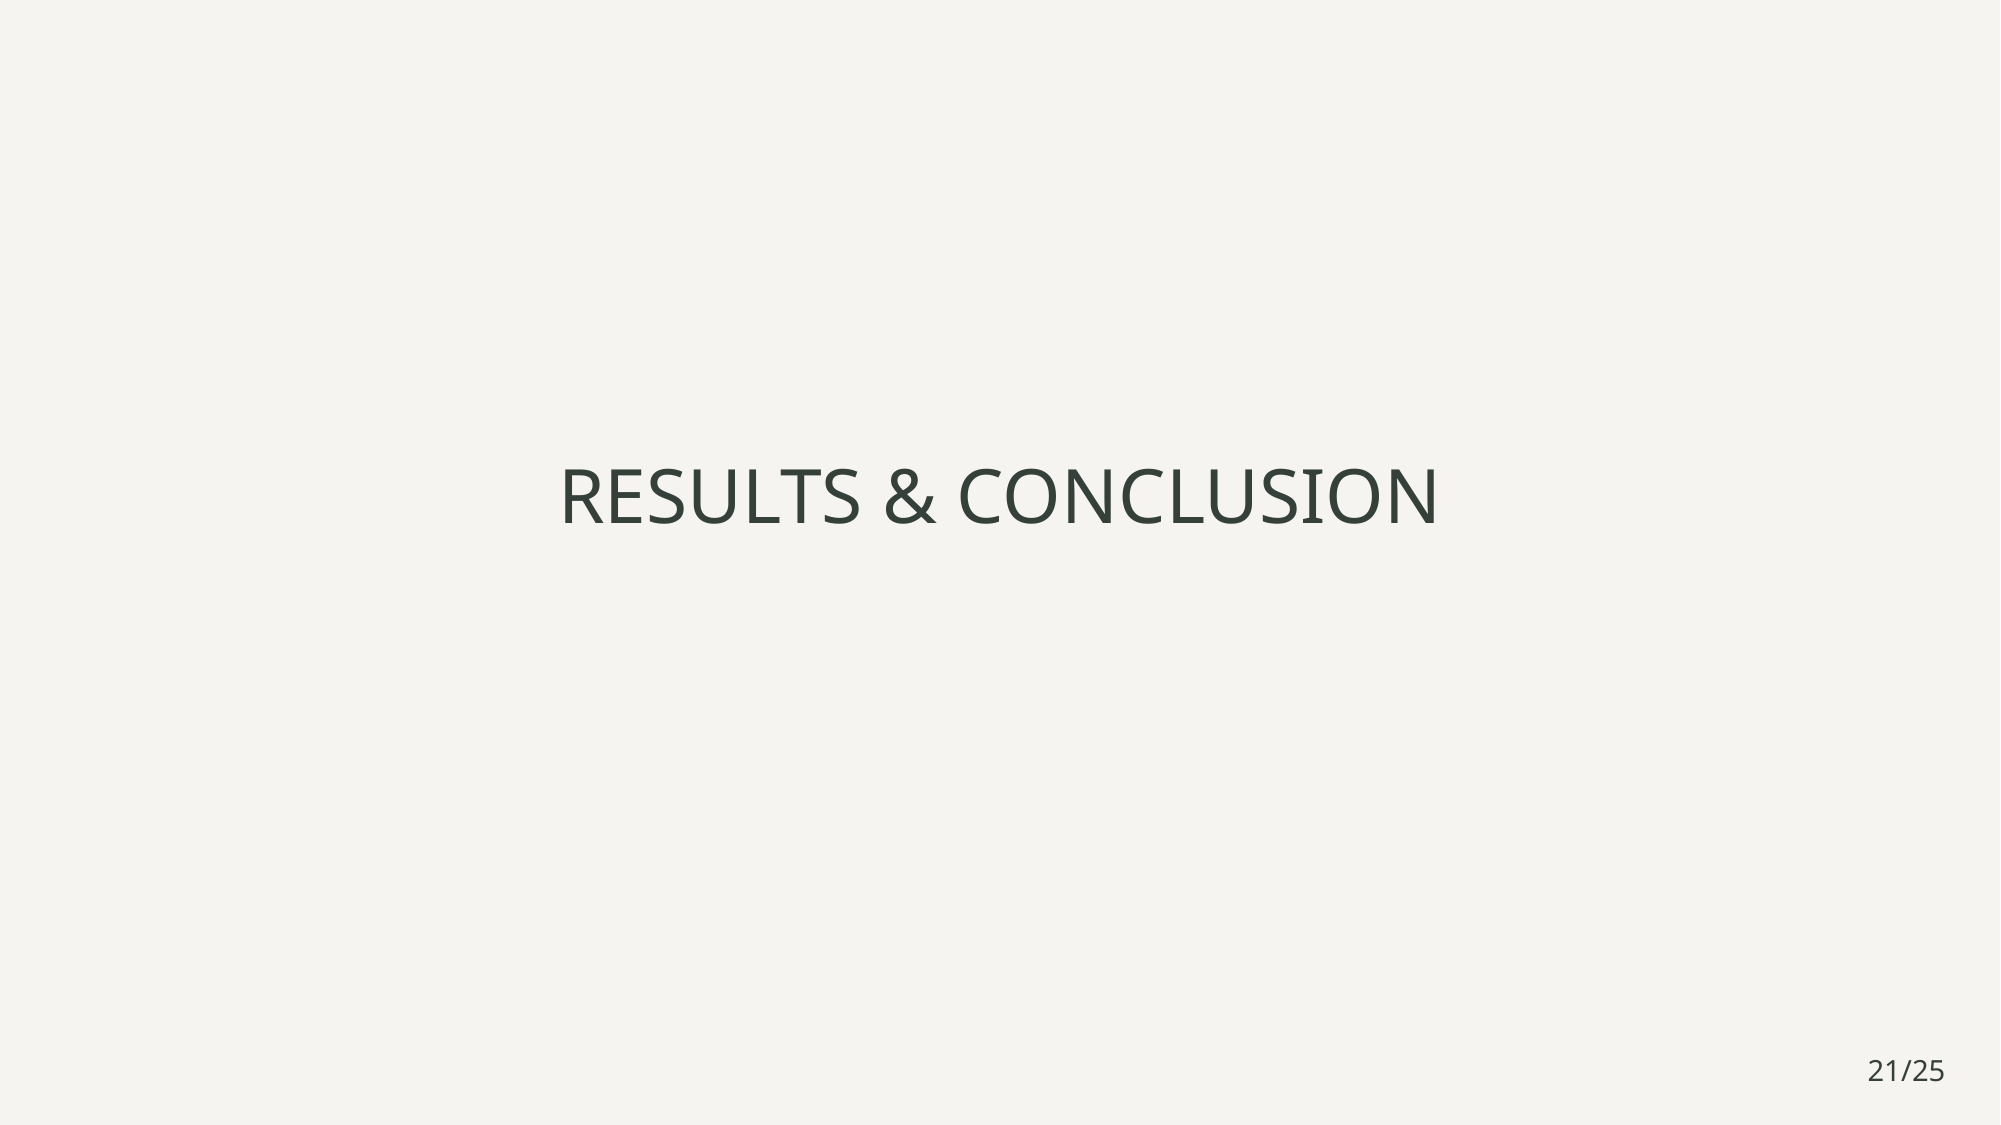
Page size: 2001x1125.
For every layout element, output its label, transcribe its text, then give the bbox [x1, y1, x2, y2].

slide_number 21/25 [1831, 1042, 1961, 1103]
title RESULTS & CONCLUSION [249, 184, 1750, 547]
